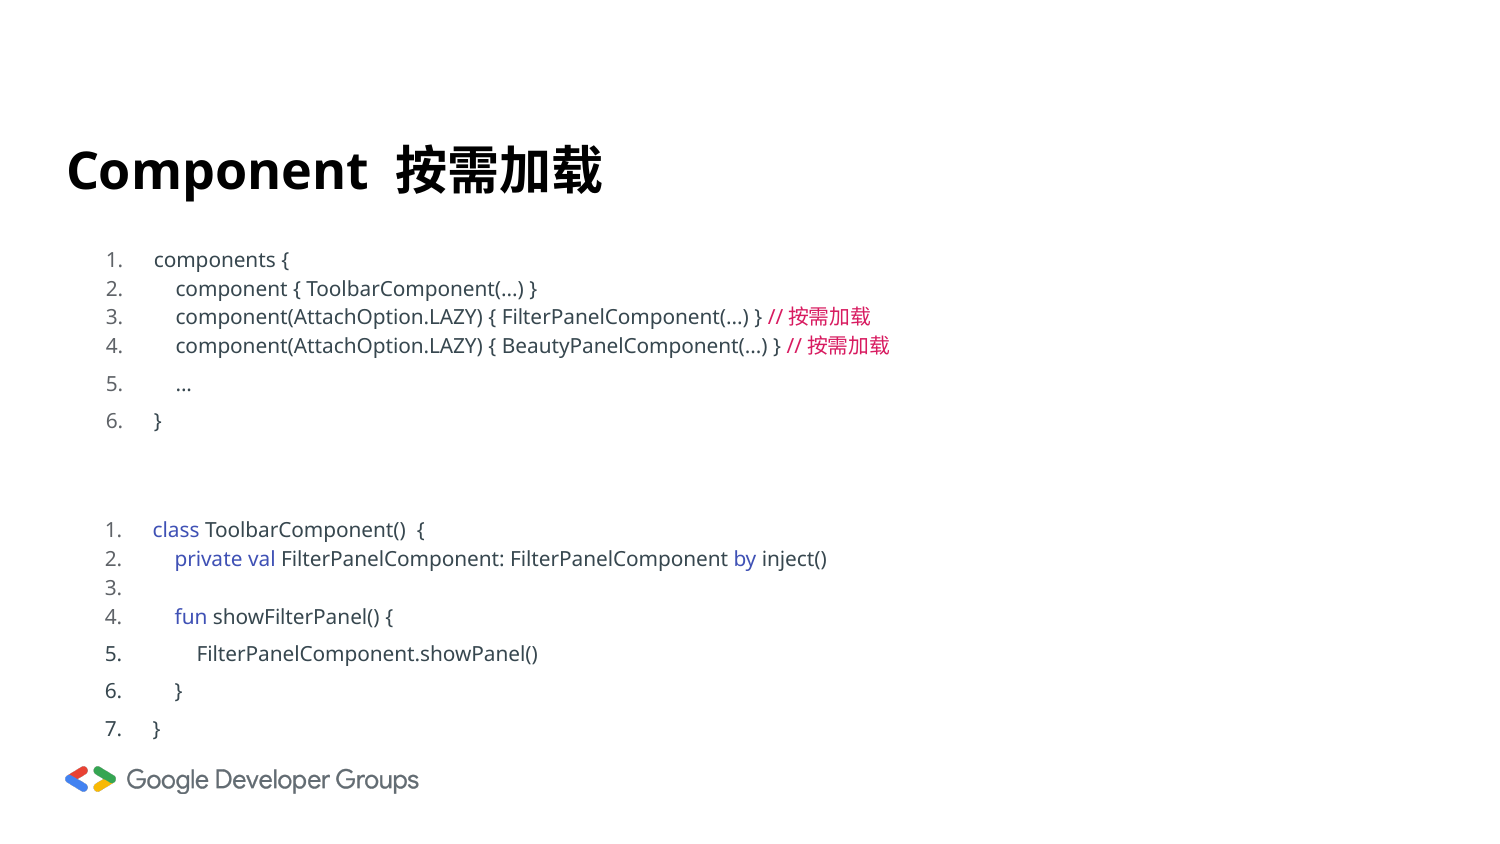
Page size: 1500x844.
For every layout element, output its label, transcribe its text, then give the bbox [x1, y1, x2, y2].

list components { component { ToolbarComponent(...) } component(AttachOption.LAZY) { FilterPanelComponent(...) } //按需加载 component(AttachOption.LAZY) { BeautyPanelComponent(...) } //按需加载 ... } [63, 227, 1354, 463]
list class ToolbarComponent() { private val FilterPanelComponent: FilterPanelComponent by inject() fun showFilterPanel() { FilterPanelComponent.showPanel() } } [62, 498, 1052, 813]
title Component 按需加载 [51, 91, 739, 216]
